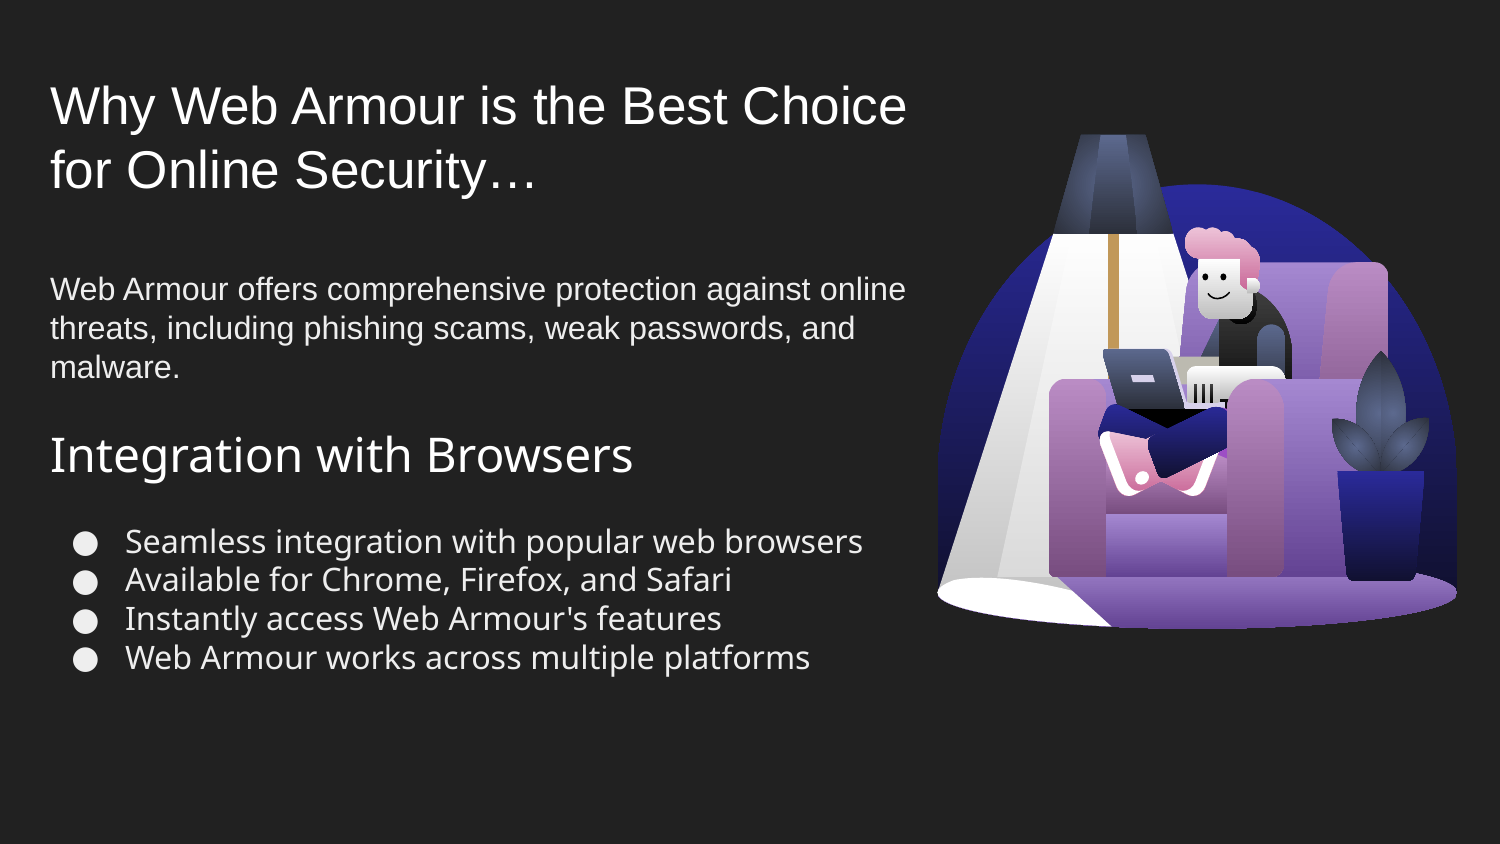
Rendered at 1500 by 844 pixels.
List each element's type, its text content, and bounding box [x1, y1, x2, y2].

title Why Web Armour is the Best Choice for Online Security… Web Armour offers comprehensive protection against online threats, including phishing scams, weak passwords, and malware. Integration with Browsers Seamless integration with popular web browsers Available for Chrome, Firefox, and Safari Instantly access Web Armour's features Web Armour works across multiple platforms [34, 55, 978, 793]
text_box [937, 134, 1458, 629]
